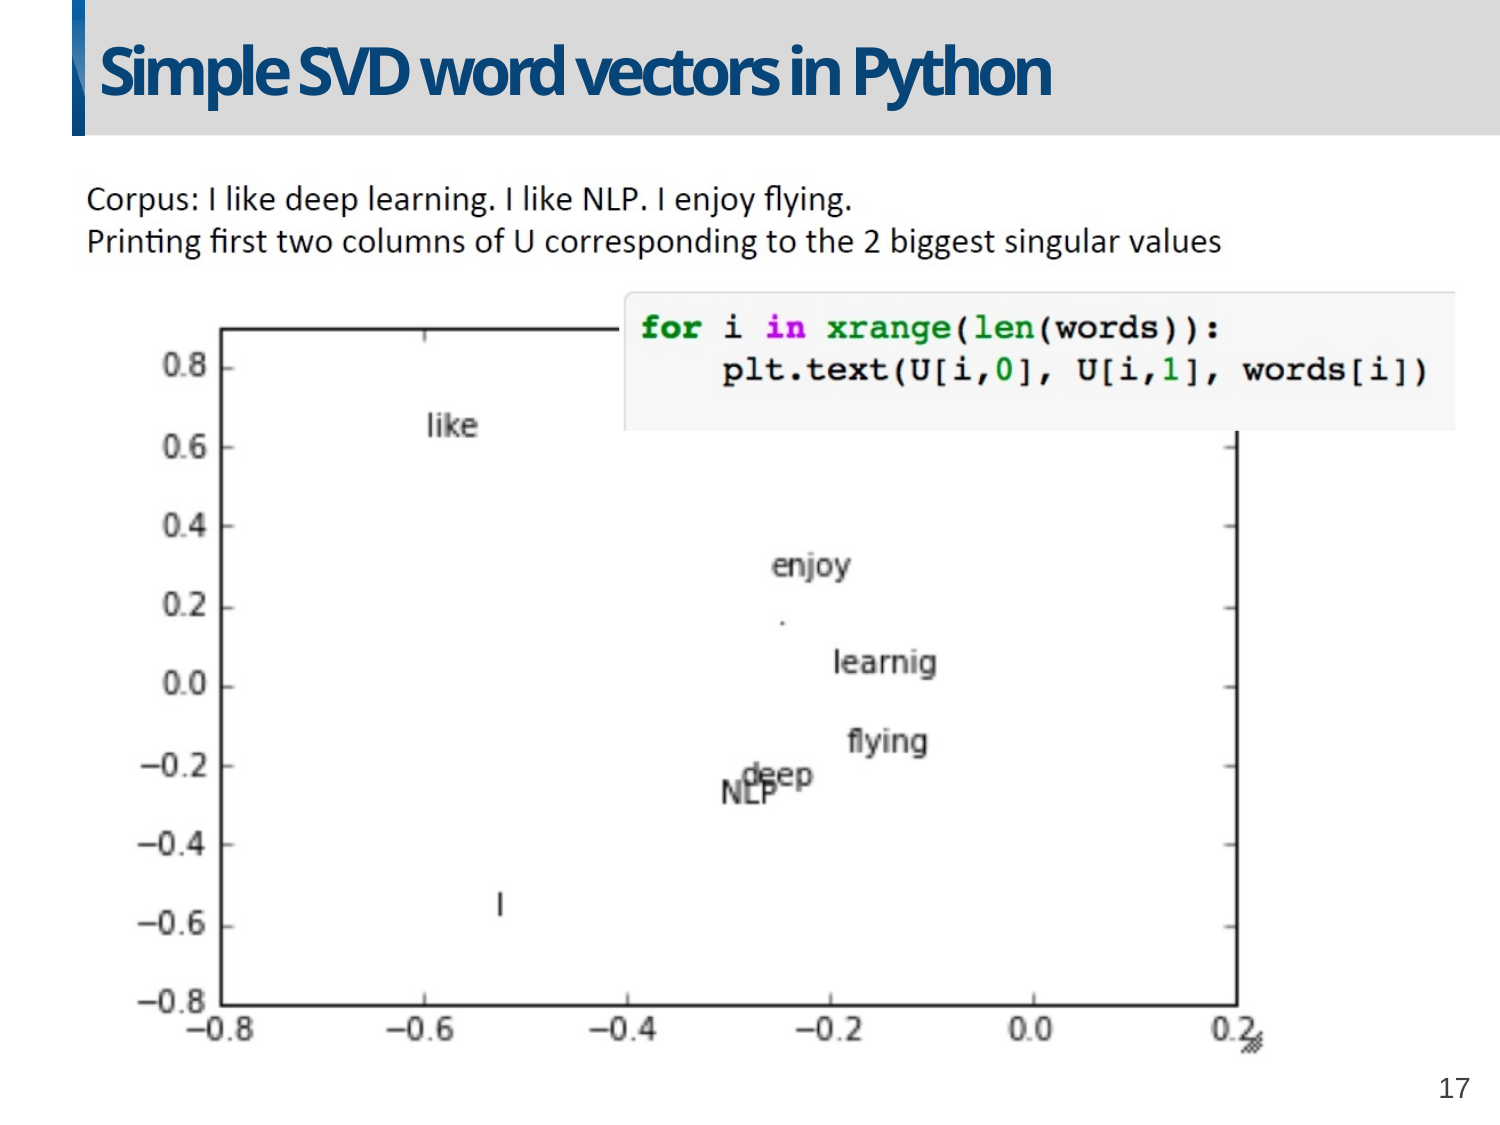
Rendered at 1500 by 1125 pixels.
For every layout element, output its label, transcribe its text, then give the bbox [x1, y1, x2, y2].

list Simple SVD word vectors in Python [84, 27, 1439, 111]
picture [23, 175, 1477, 1066]
